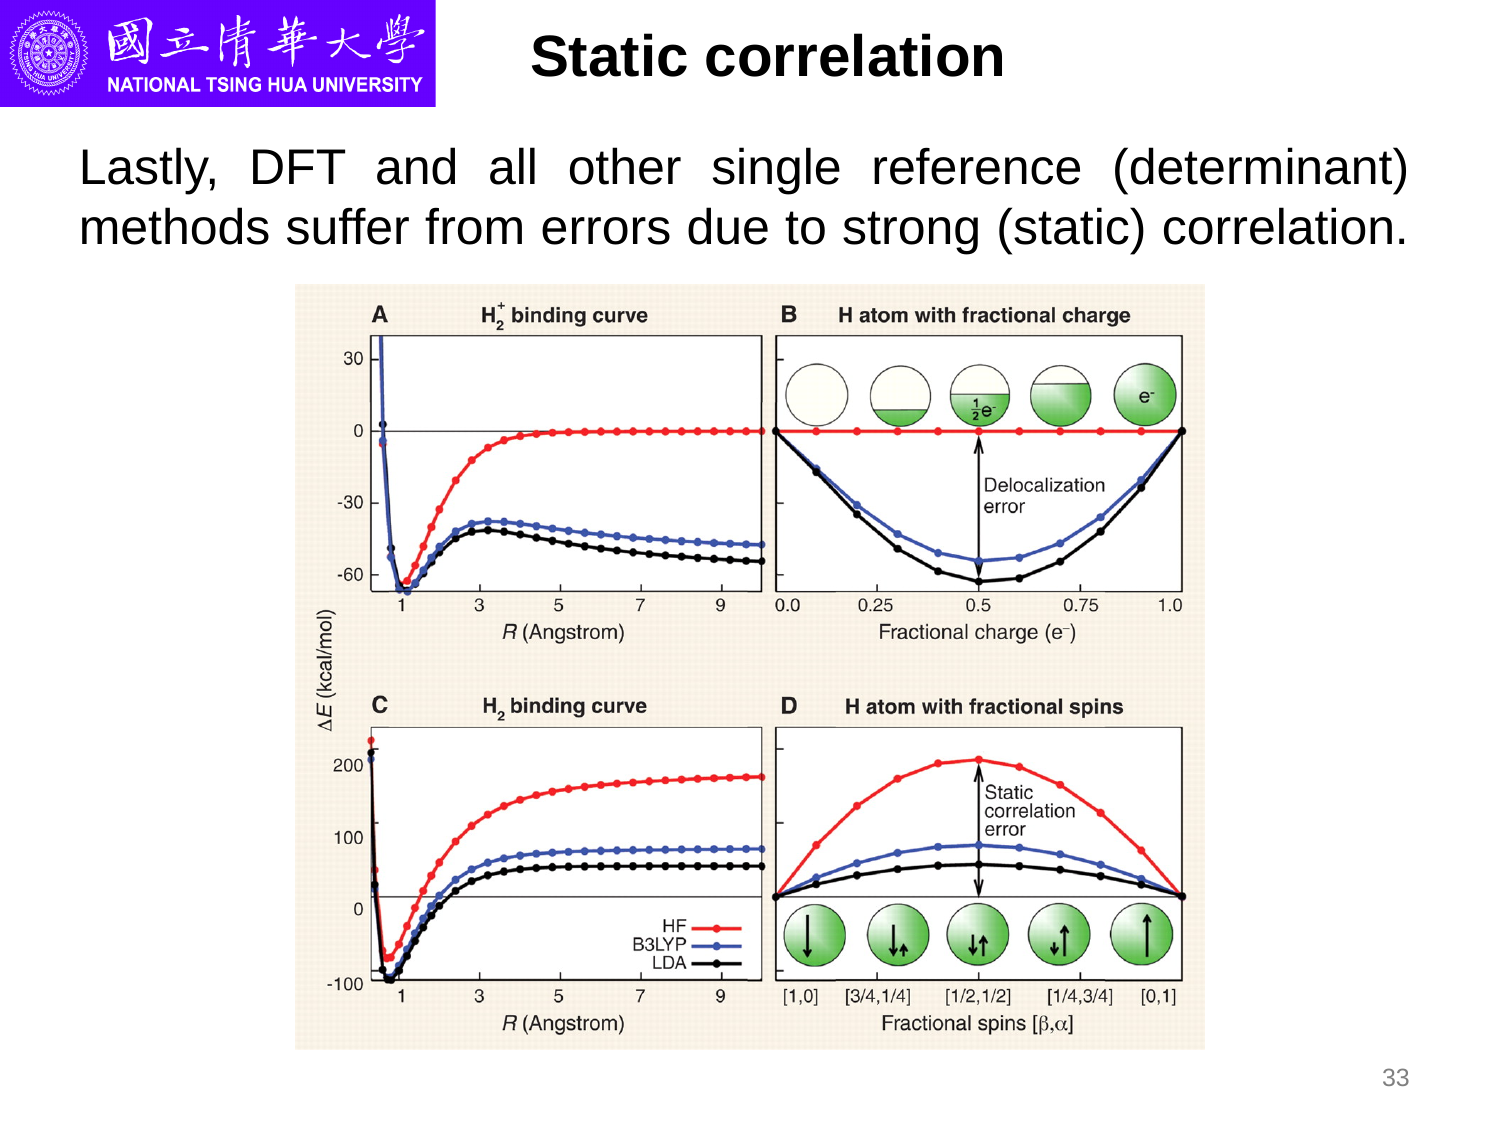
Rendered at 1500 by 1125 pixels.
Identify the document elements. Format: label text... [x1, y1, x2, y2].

text_box Lastly, DFT and all other single reference (determinant) methods suffer from errors due to strong (static) correlation. [64, 127, 1425, 323]
slide_number 33 [1308, 1050, 1425, 1103]
picture [0, 0, 436, 107]
title Static correlation [515, 0, 1425, 107]
picture [294, 284, 1206, 1051]
